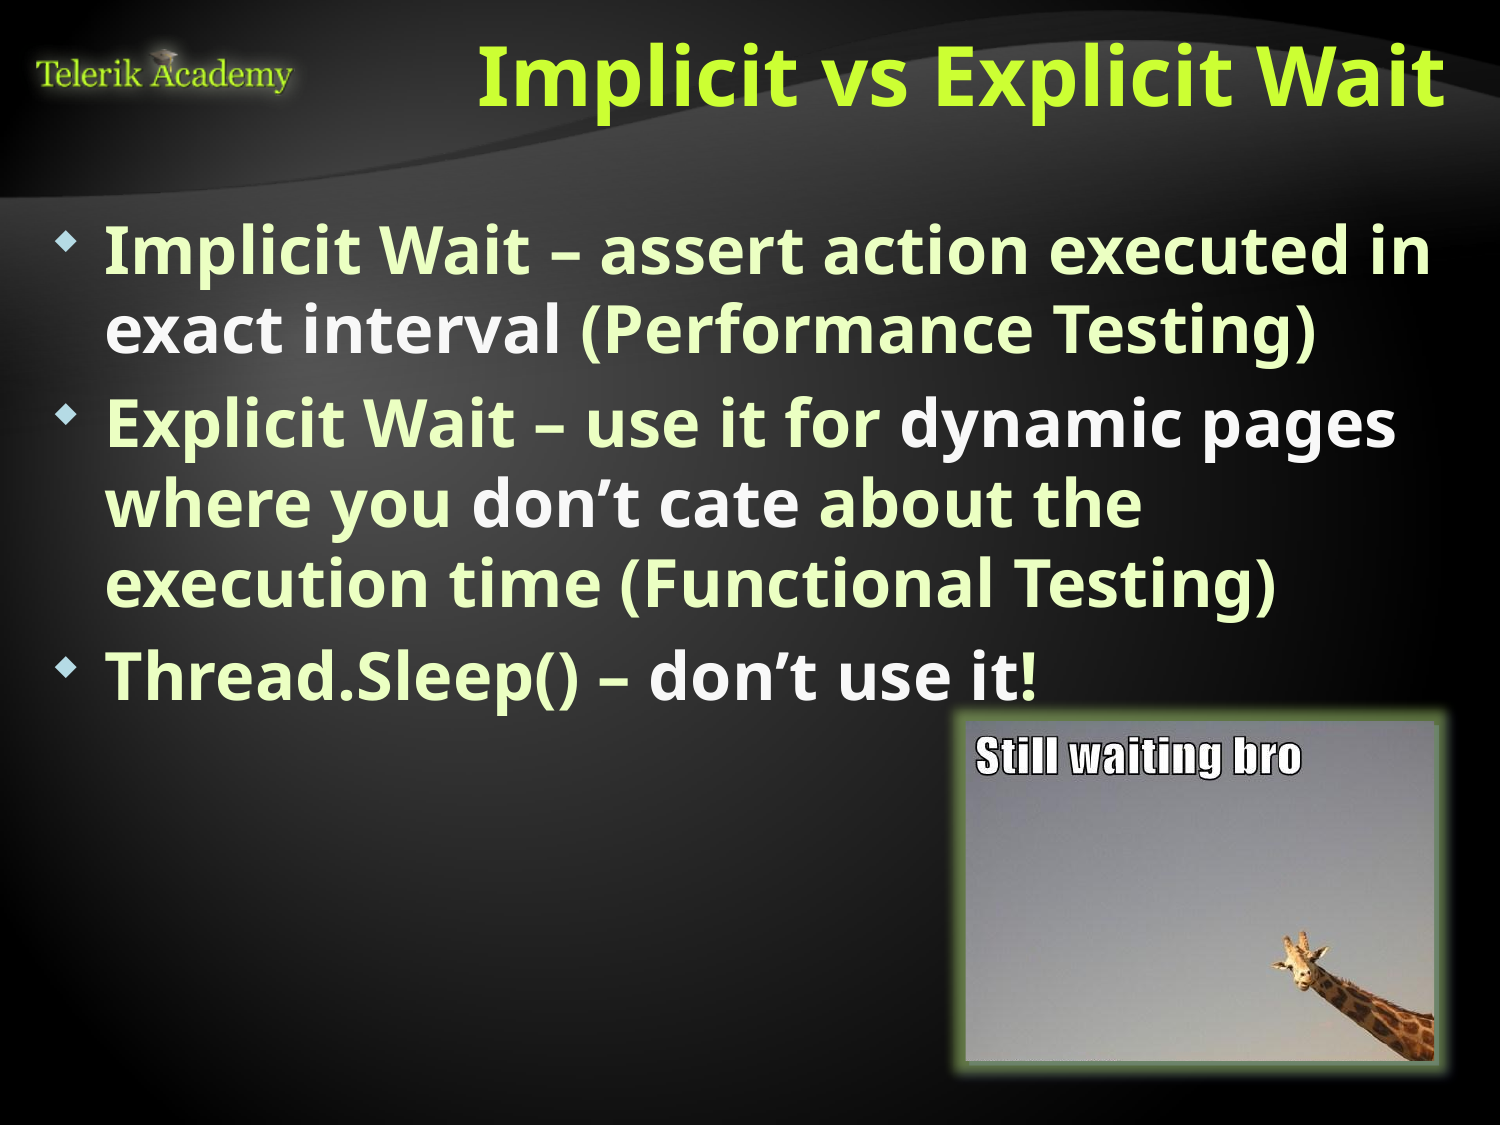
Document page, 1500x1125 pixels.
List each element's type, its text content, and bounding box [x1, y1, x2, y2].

picture [0, 0, 1500, 1125]
list Implicit Wait – assert action executed in exact interval (Performance Testing) Explicit Wait – use it for dynamic pages where you don’t cate about the execution time (Functional Testing) Thread.Sleep() – don’t use it! [37, 200, 1463, 733]
title Implicit vs Explicit Wait [300, 12, 1463, 150]
